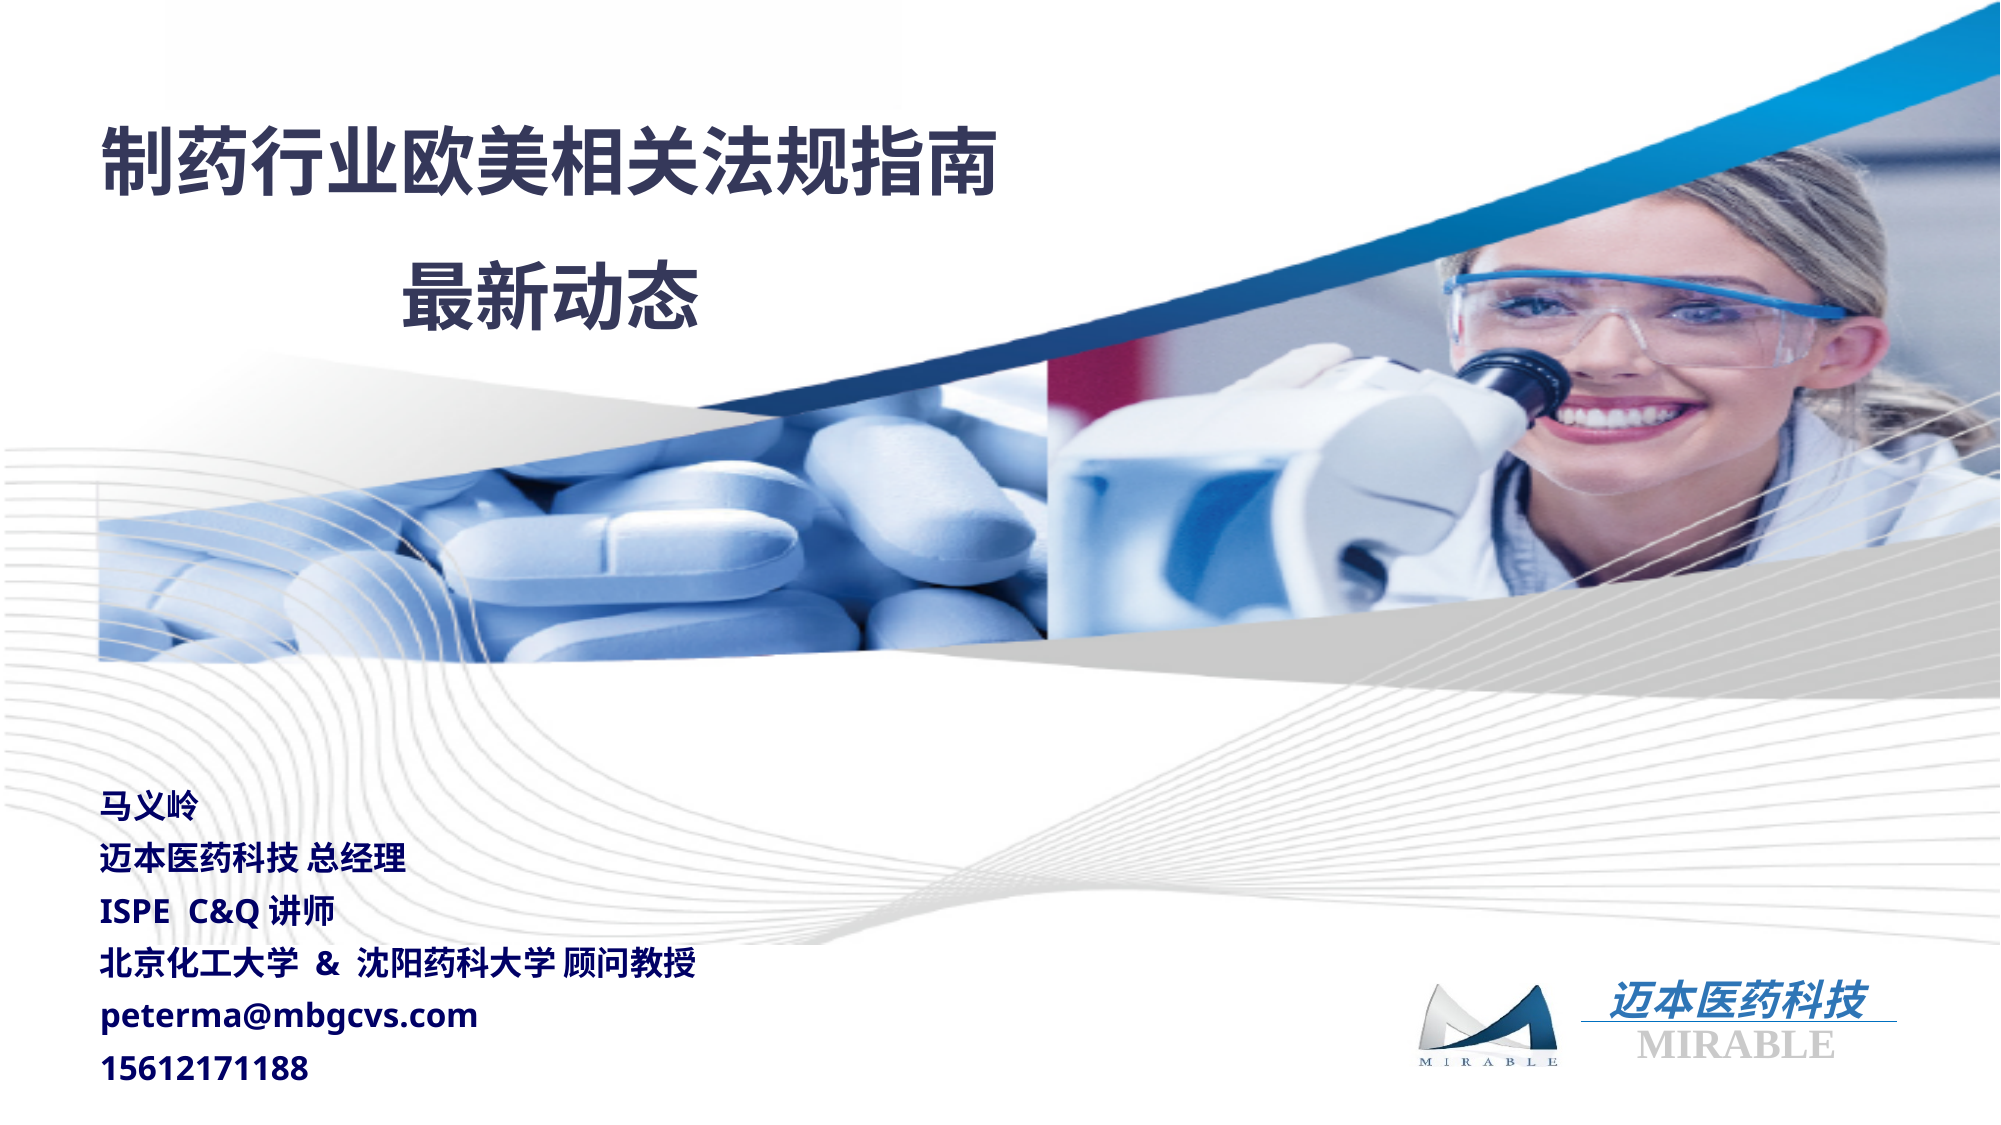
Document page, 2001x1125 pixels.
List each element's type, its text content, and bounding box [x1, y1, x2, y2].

text_box 制药行业欧美相关法规指南 最新动态 [20, 73, 1082, 337]
picture [0, 0, 2000, 945]
text_box 马义岭 迈本医药科技 总经理 ISPE C&Q讲师 北京化工大学 & 沈阳药科大学 顾问教授 peterma@mbgcvs.com 15612171188 [85, 777, 834, 1095]
picture [1406, 983, 1567, 1067]
